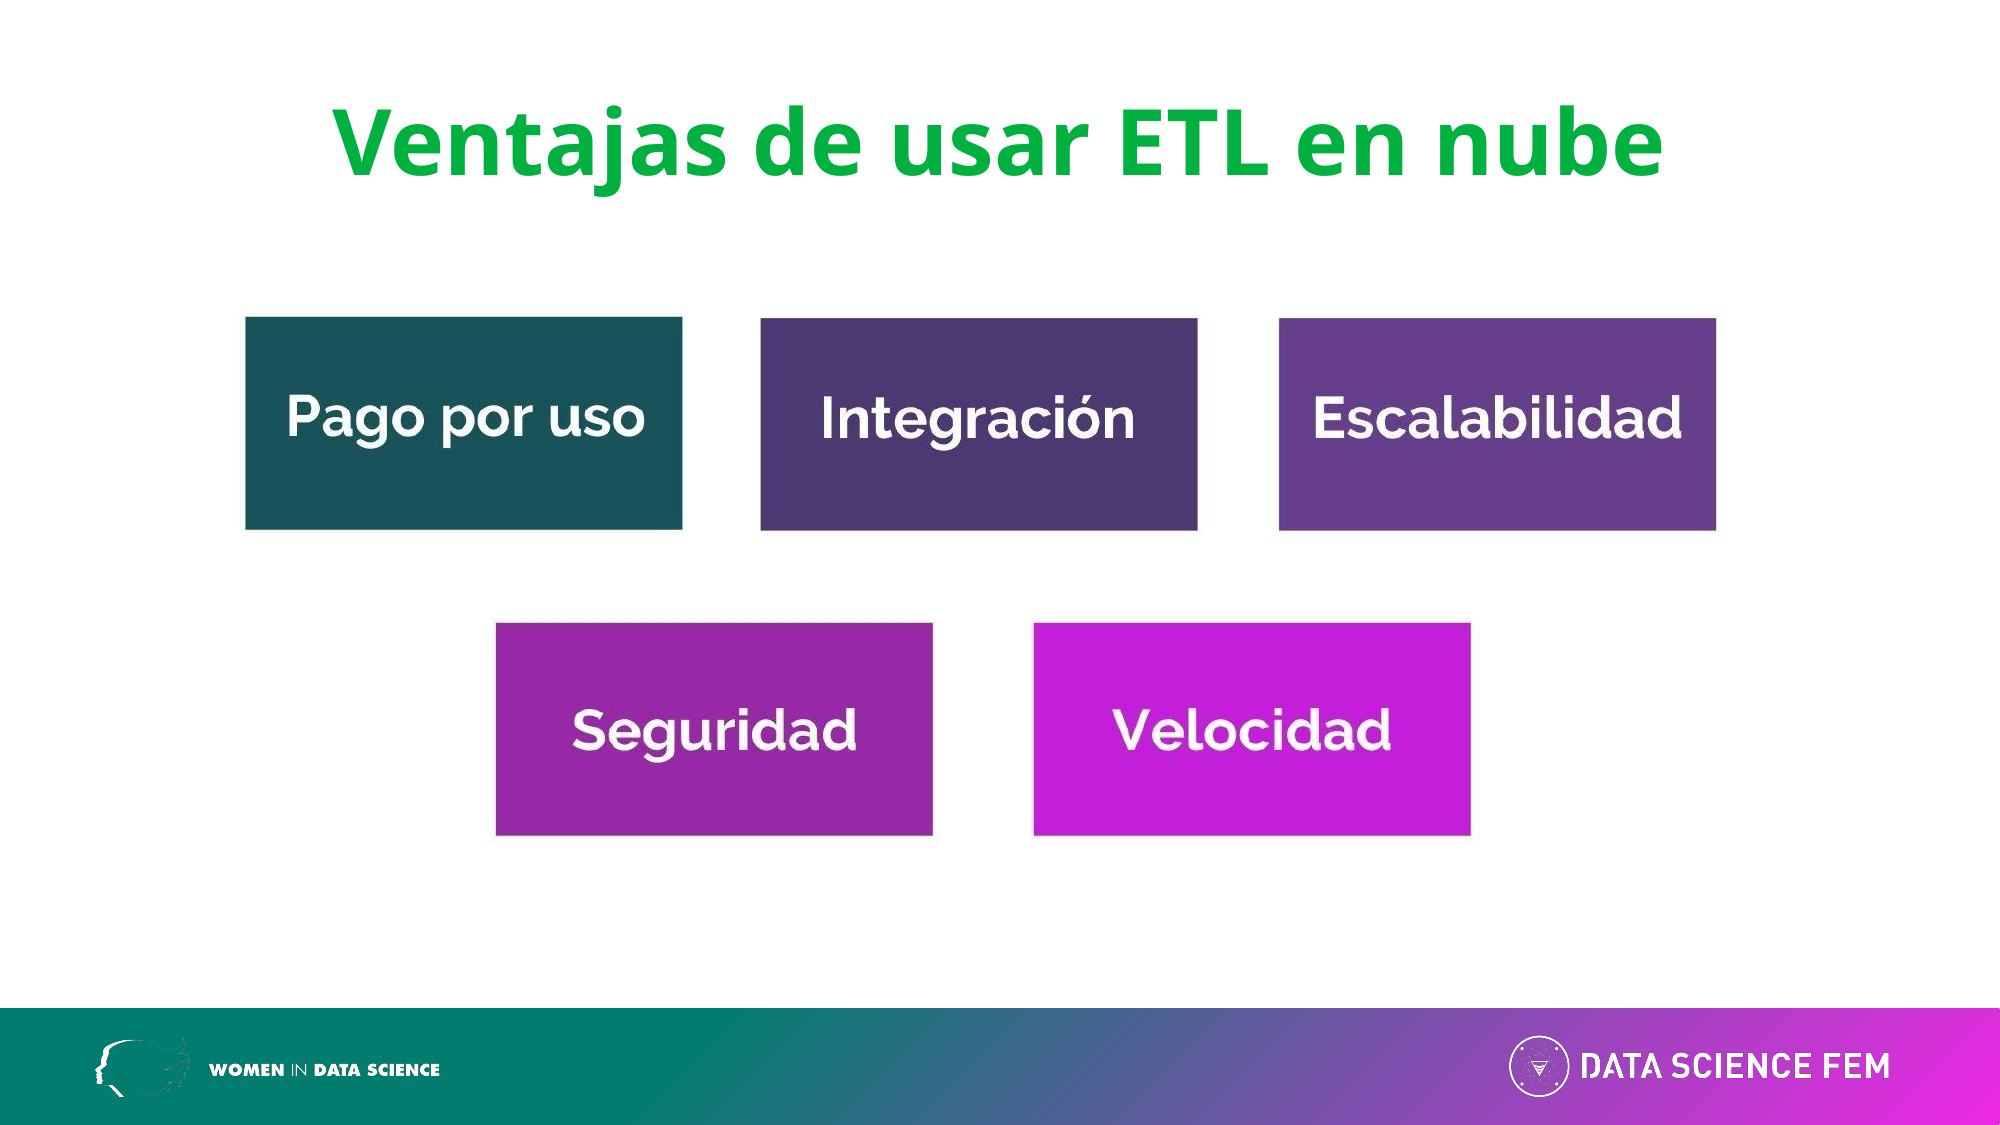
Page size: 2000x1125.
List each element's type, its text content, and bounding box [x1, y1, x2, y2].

picture [1500, 1028, 1900, 1101]
title Ventajas de usar ETL en nube [99, 45, 1900, 233]
picture [68, 1008, 468, 1121]
picture [99, 266, 1900, 924]
